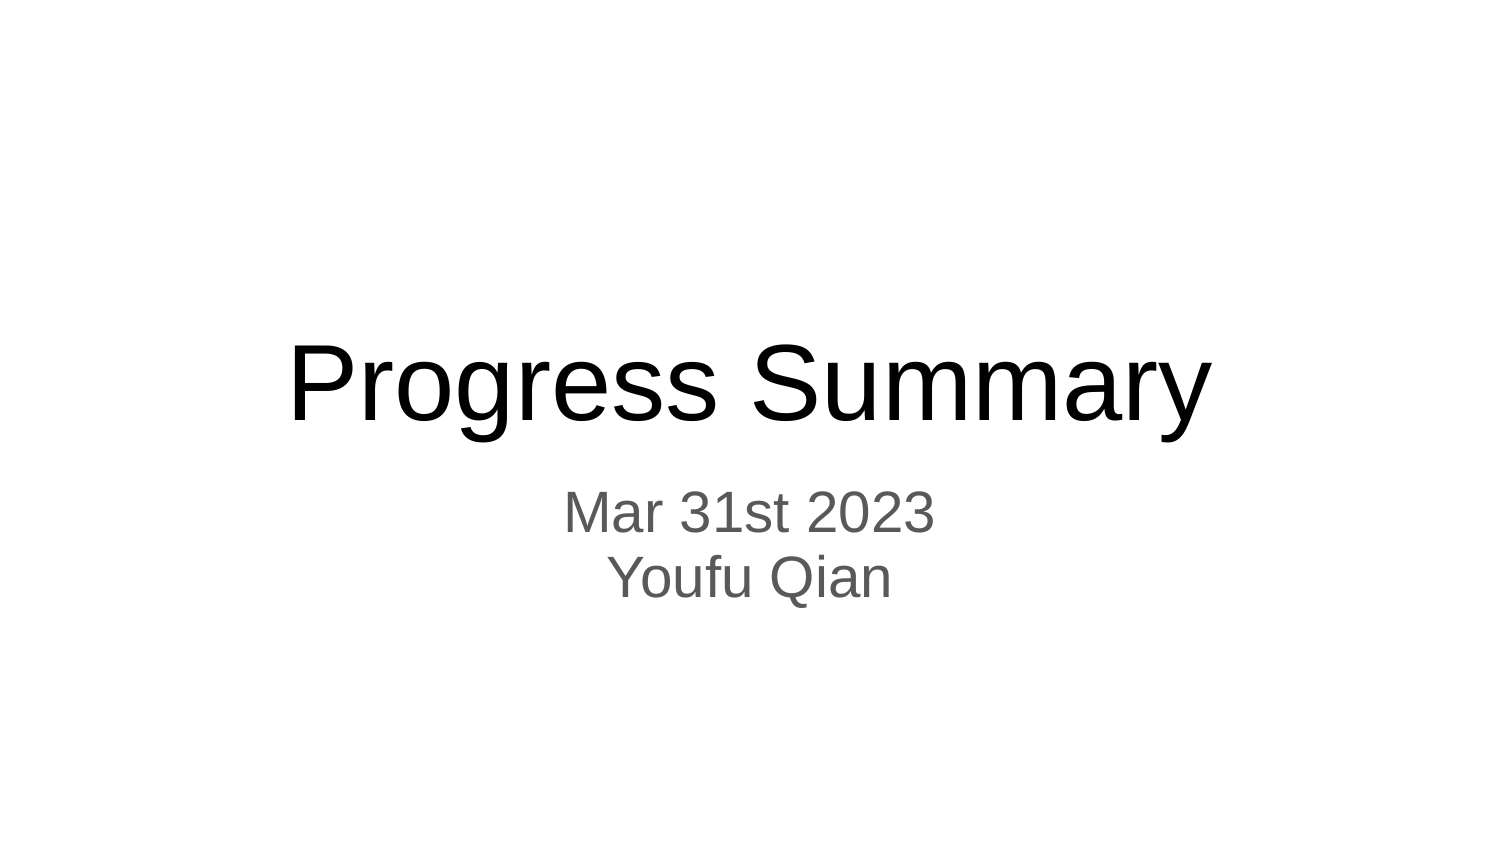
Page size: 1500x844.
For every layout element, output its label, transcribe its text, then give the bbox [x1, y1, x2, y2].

subtitle Mar 31st 2023 Youfu Qian [51, 464, 1449, 653]
title Progress Summary [51, 122, 1449, 459]
